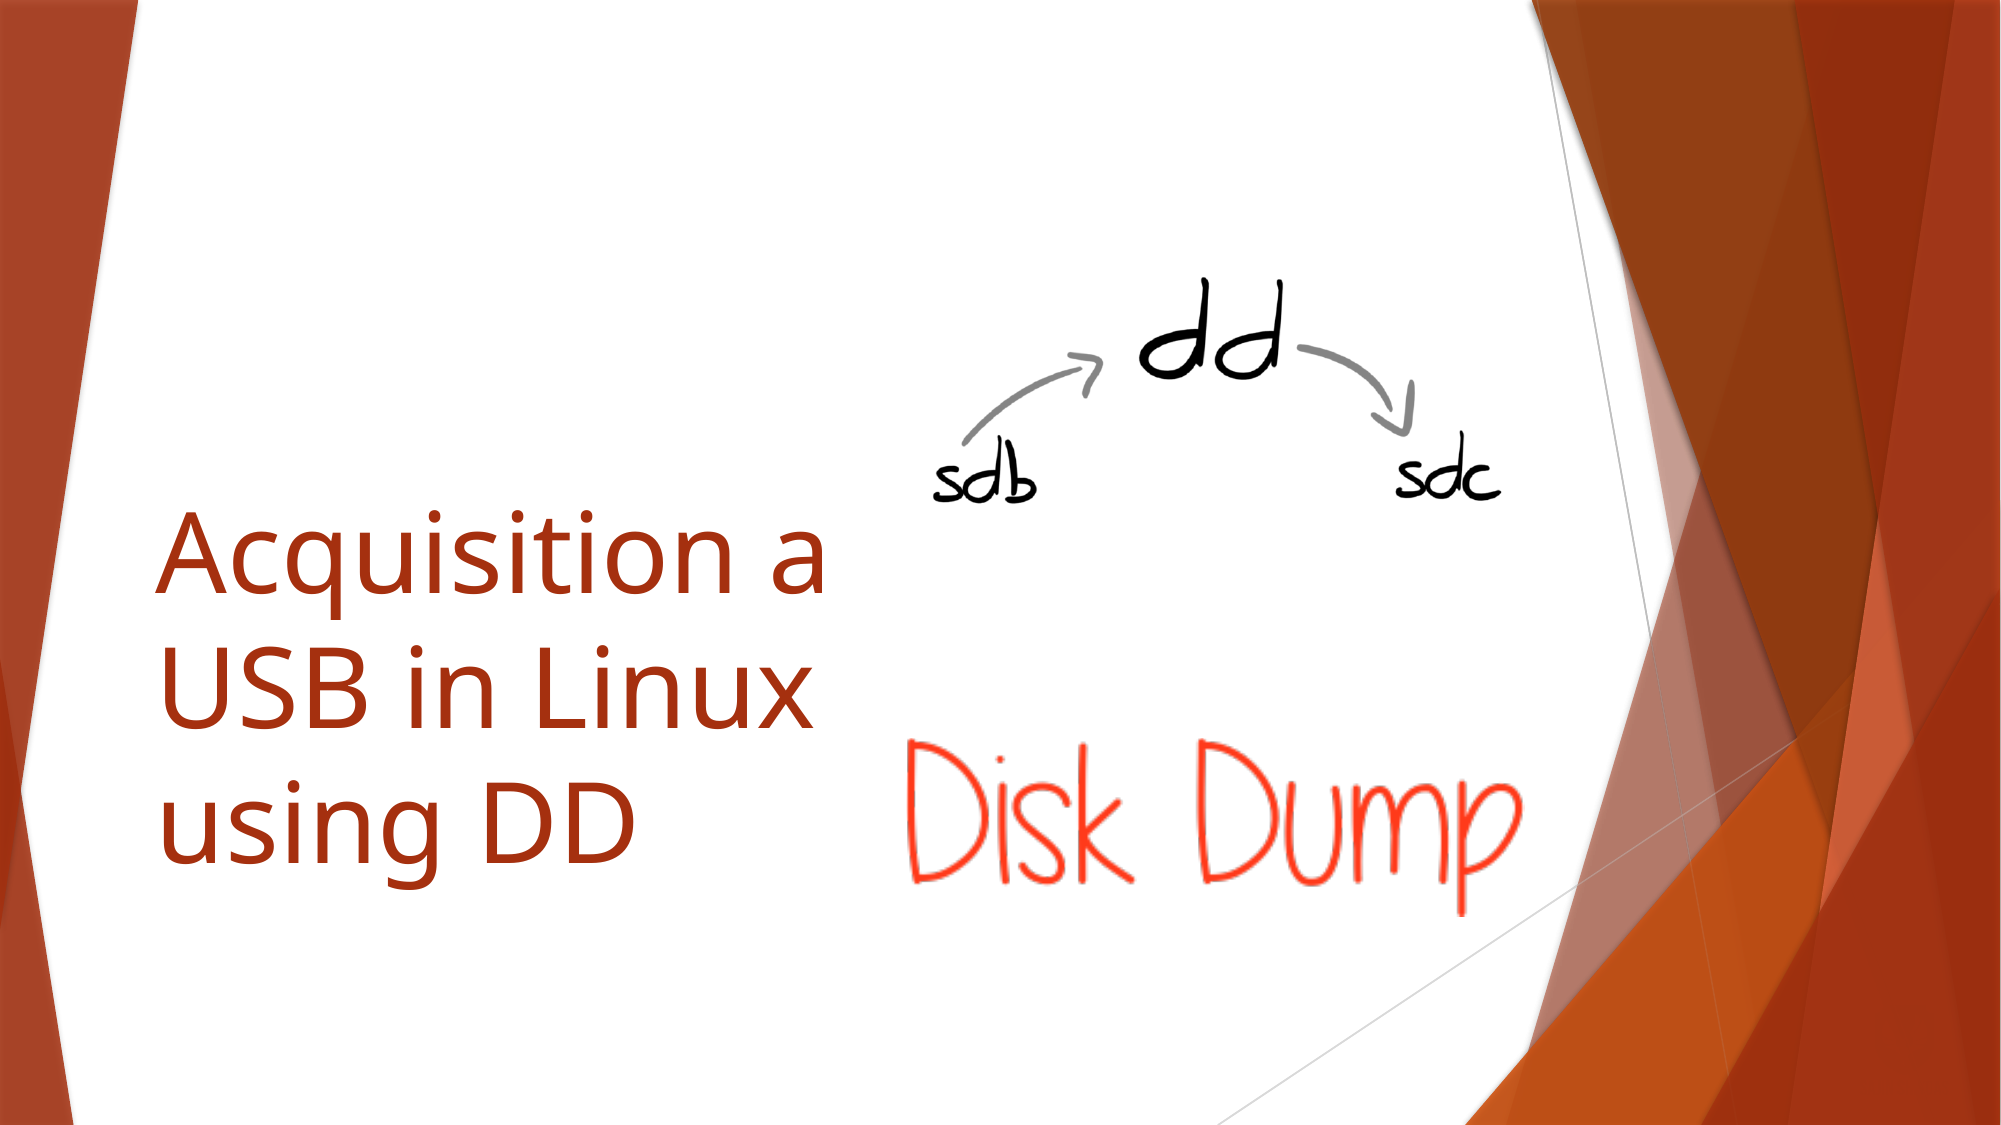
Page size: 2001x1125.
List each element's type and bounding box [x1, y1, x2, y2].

picture [906, 244, 1525, 520]
picture [906, 738, 1525, 917]
text_box [0, 0, 2000, 1125]
